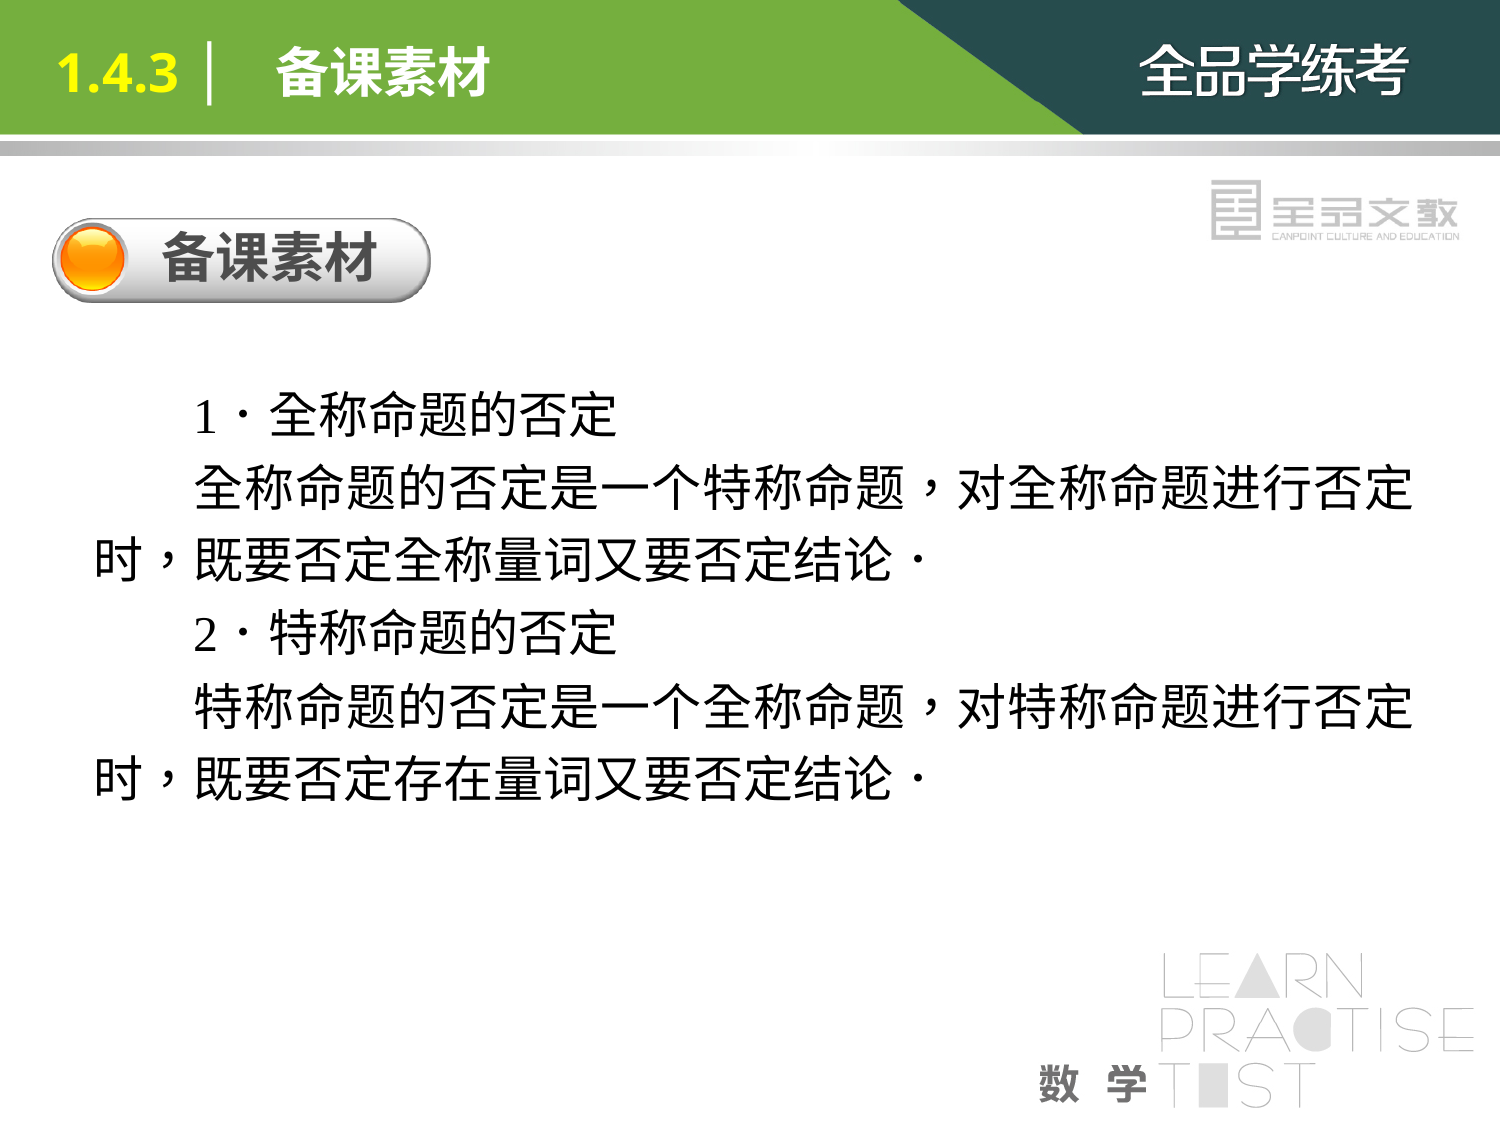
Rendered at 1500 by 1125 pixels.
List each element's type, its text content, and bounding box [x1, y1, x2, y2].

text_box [93, 374, 1417, 1125]
text_box 1.4.3 │ 备课素材 [41, 30, 1057, 111]
picture [0, 0, 1500, 1125]
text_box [52, 215, 432, 303]
